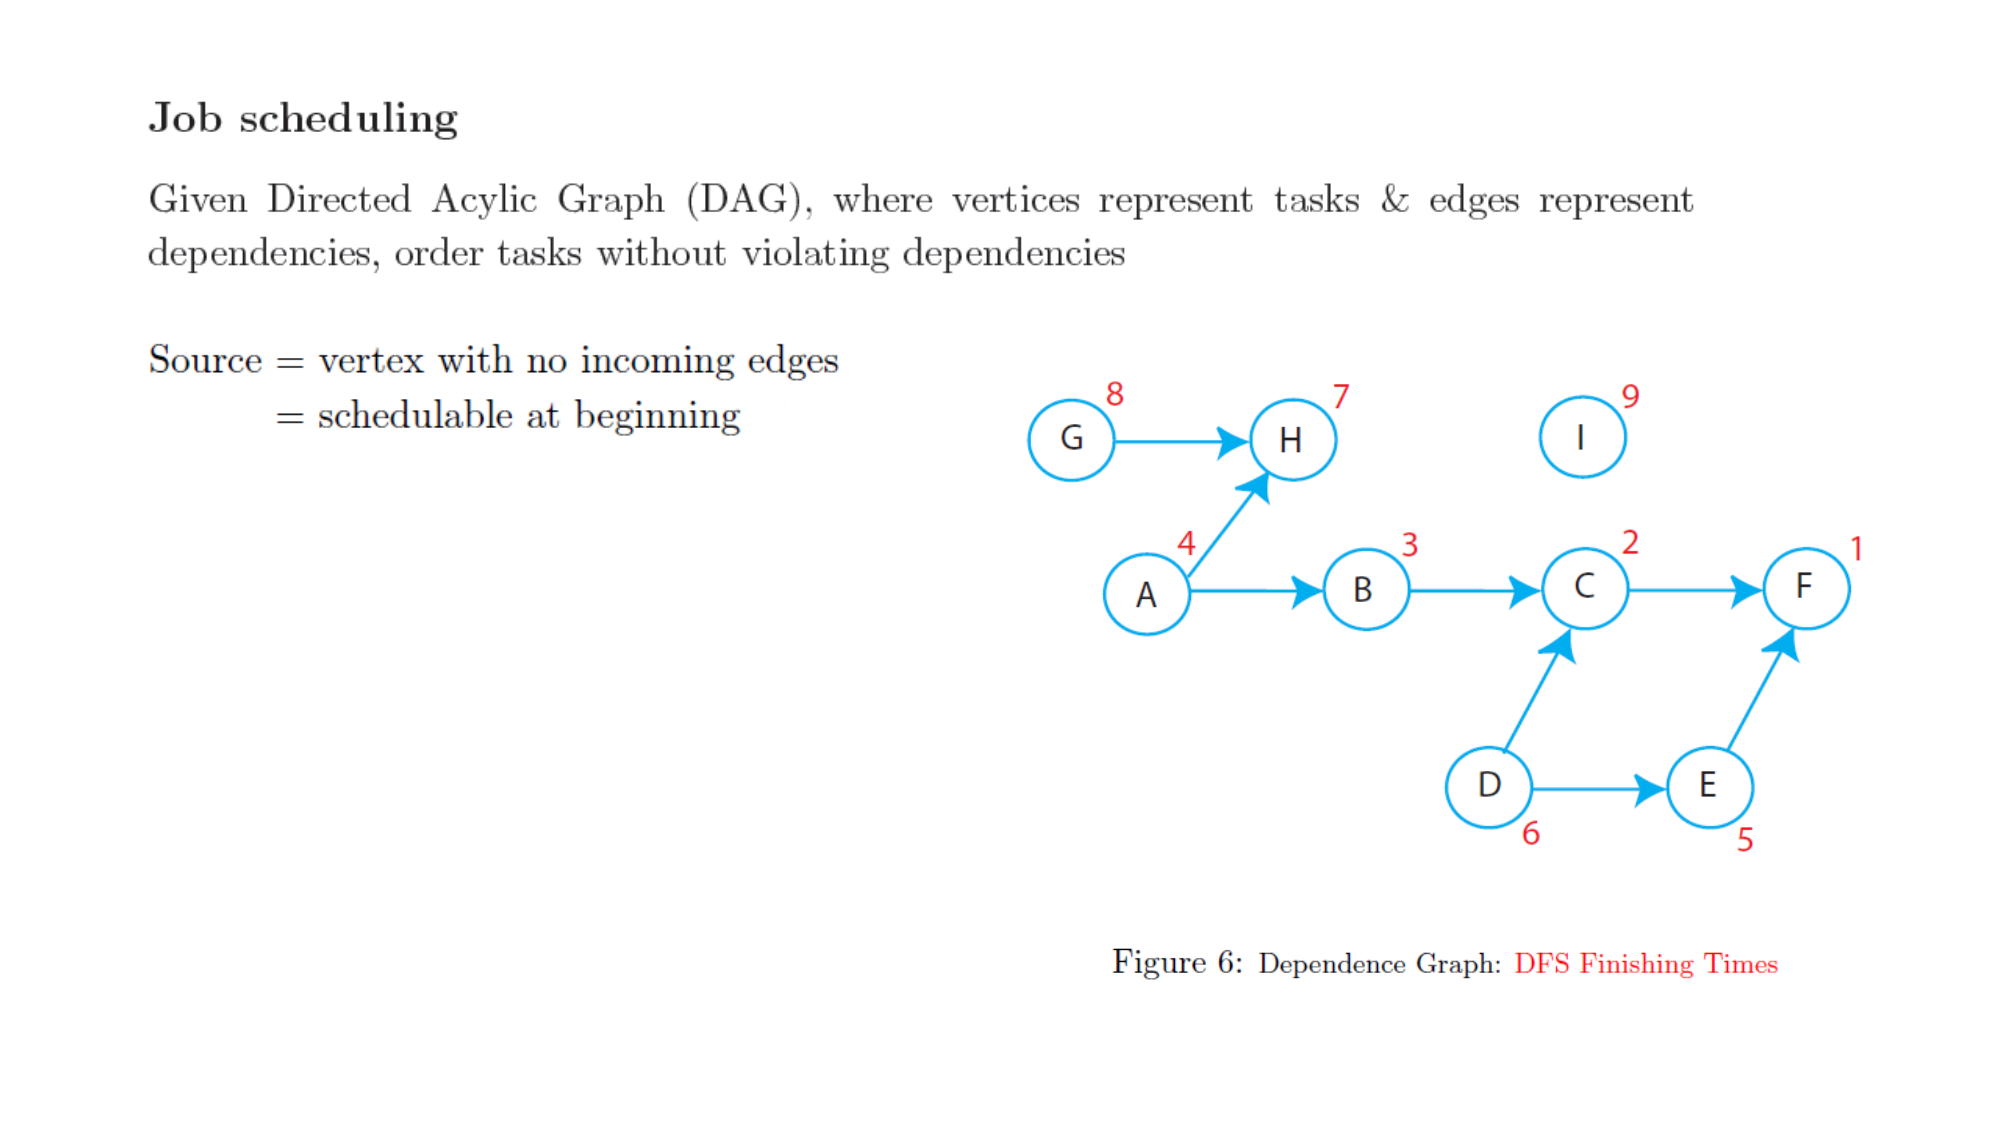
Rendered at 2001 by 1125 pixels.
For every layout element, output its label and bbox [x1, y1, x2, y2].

picture [132, 327, 864, 458]
picture [1003, 343, 1886, 1017]
picture [132, 77, 1720, 300]
